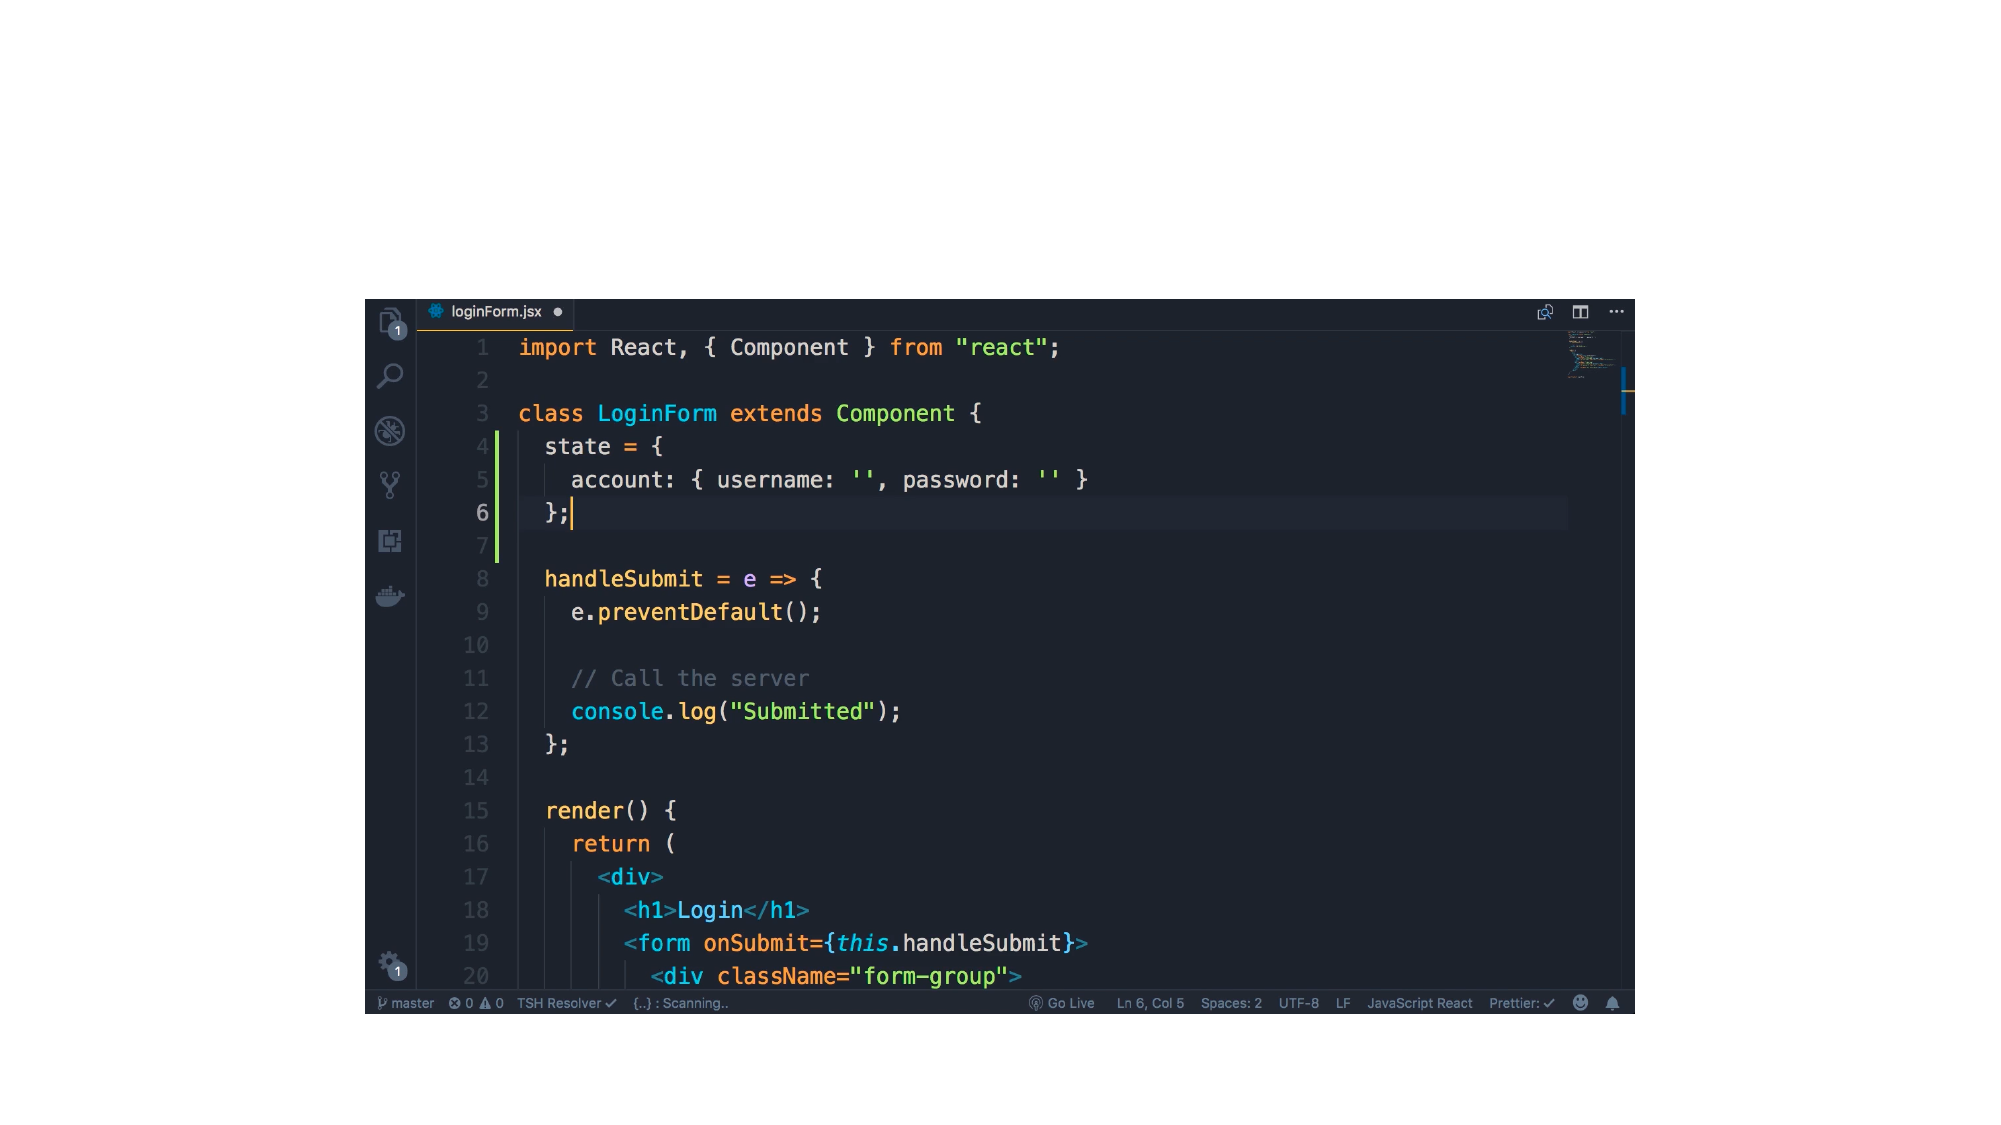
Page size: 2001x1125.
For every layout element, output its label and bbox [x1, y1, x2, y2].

list [365, 299, 1635, 1014]
